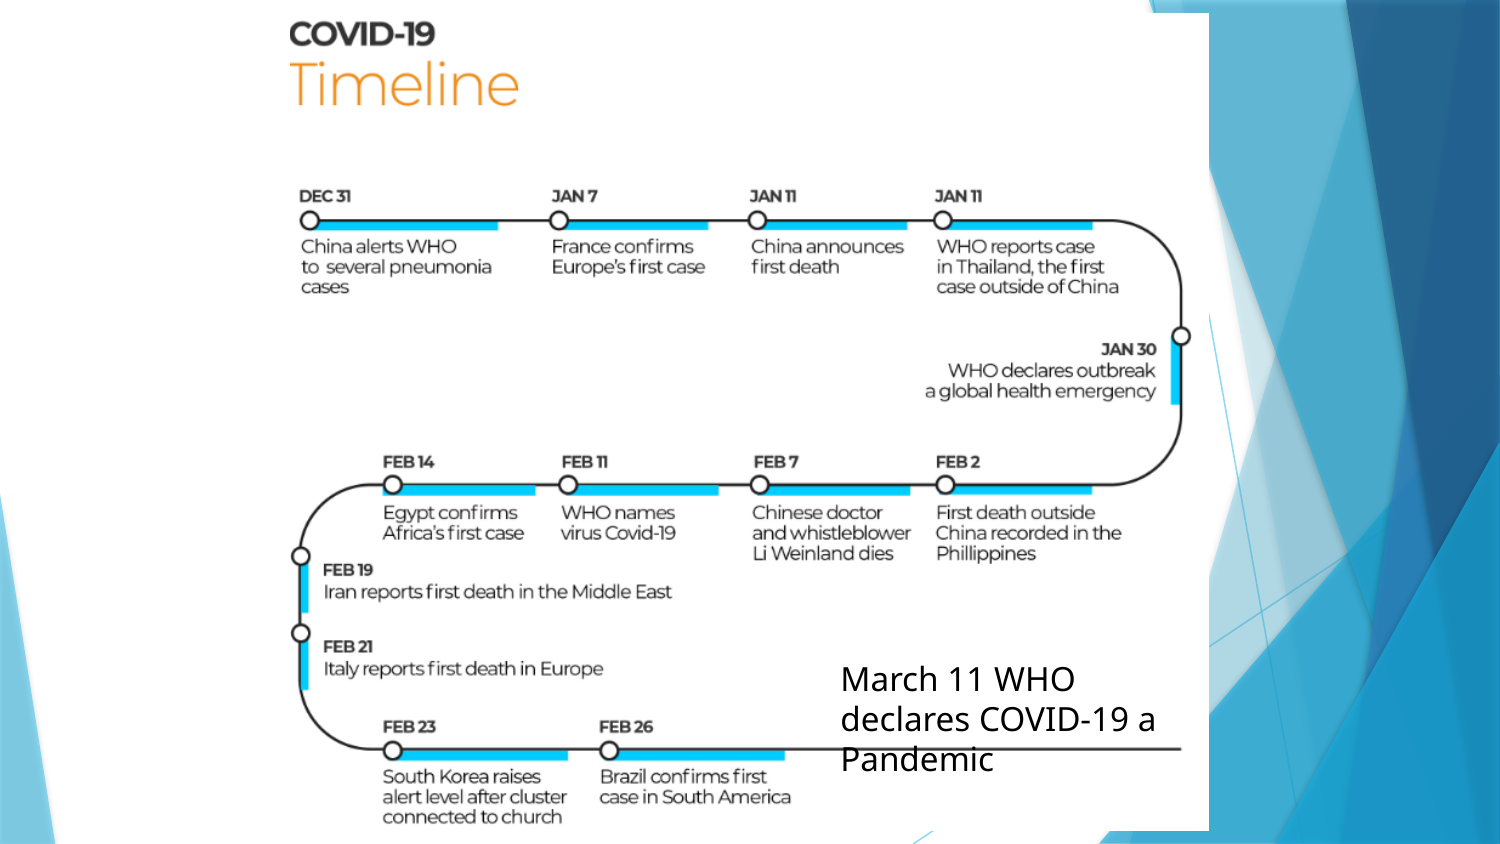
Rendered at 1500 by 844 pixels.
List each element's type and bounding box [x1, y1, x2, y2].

text_box [1214, 642, 1220, 682]
picture [290, 12, 1210, 832]
